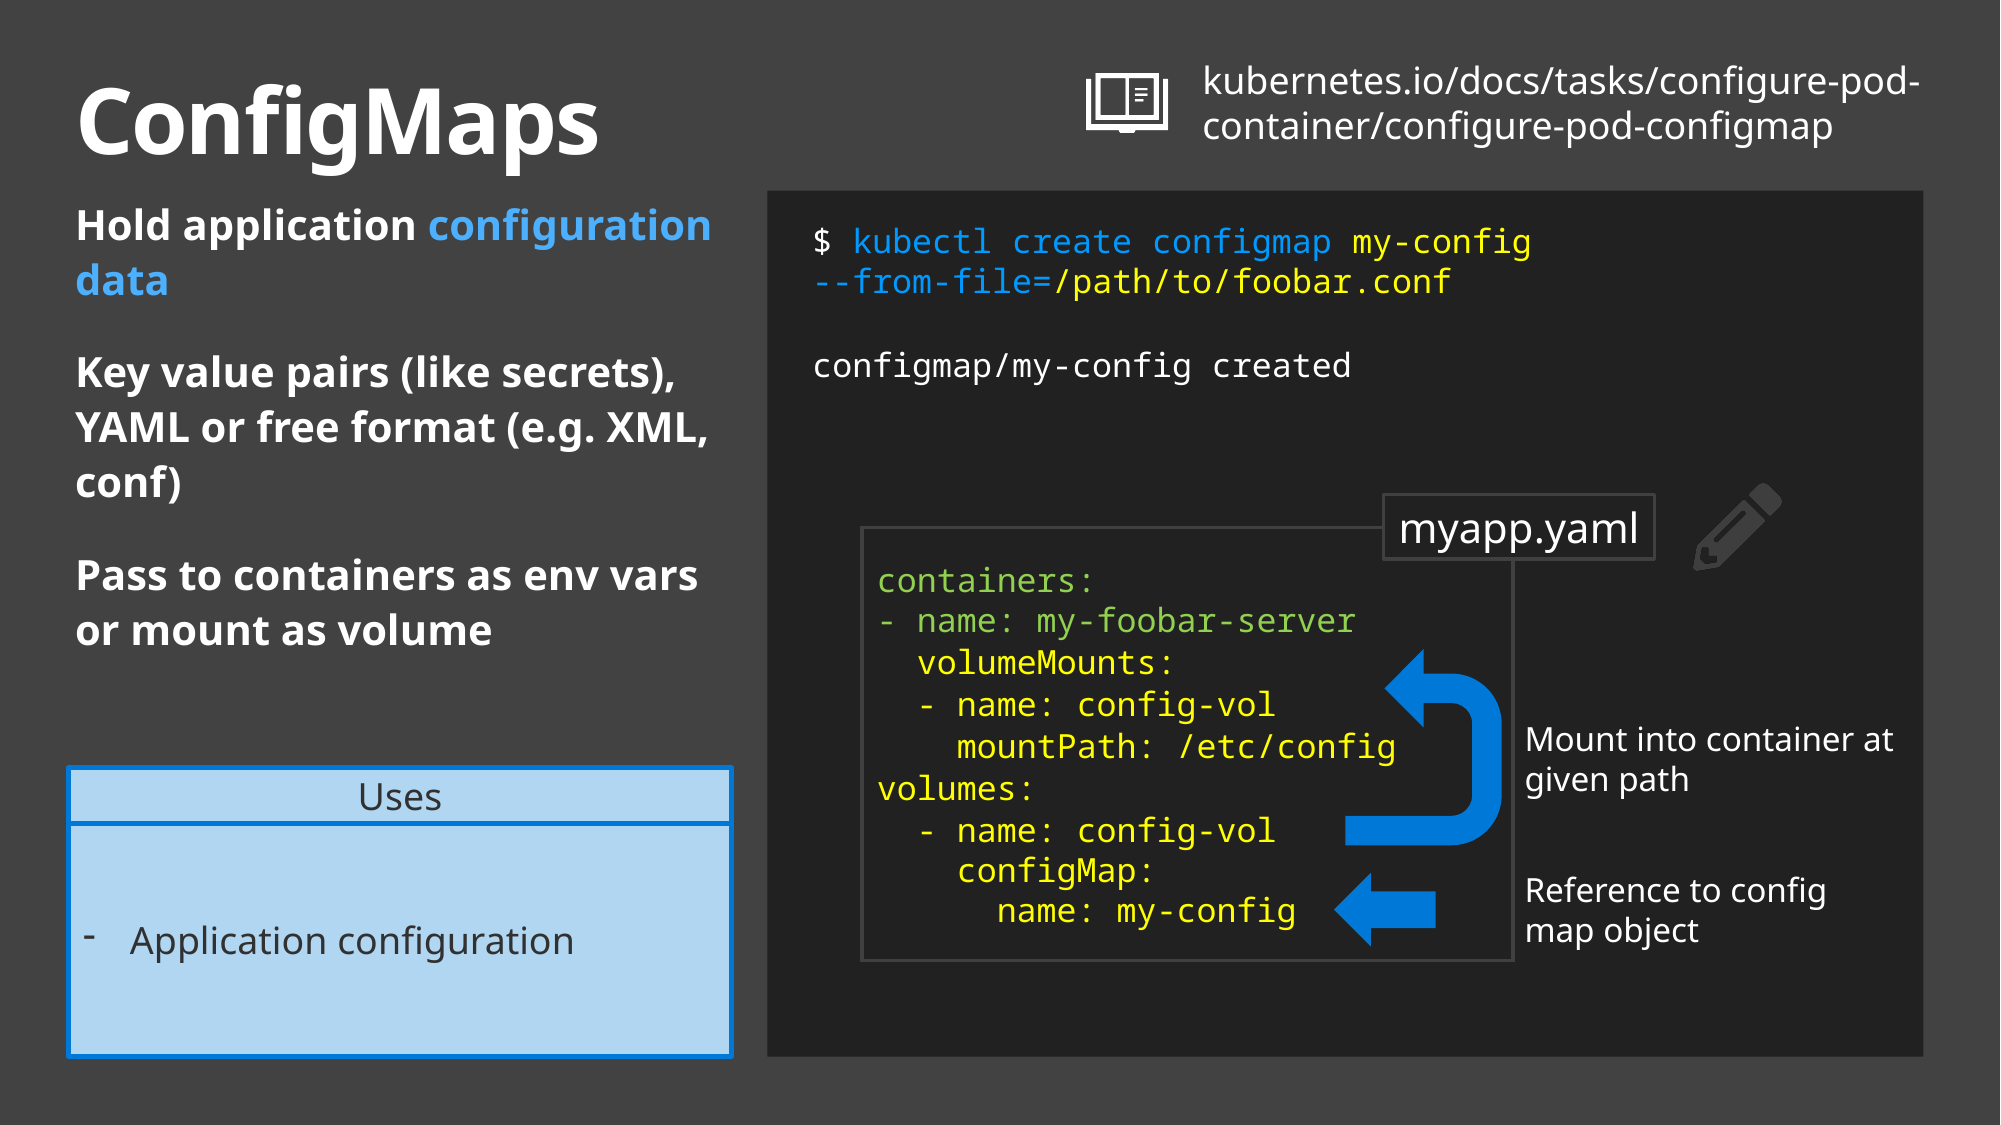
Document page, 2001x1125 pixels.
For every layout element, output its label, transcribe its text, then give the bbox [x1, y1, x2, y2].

text_box Mount into container at given path [1524, 718, 1899, 799]
text_box Application configuration [68, 824, 732, 1057]
list Hold application configuration data Key value pairs (like secrets), YAML or free format (e.g. XML, conf) Pass to containers as env vars or mount as volume [75, 193, 769, 768]
text_box kubernetes.io/docs/tasks/configure-pod-container/configure-pod-configmap [1187, 49, 1941, 155]
text_box containers: - name: my-foobar-server volumeMounts: - name: config-vol mountPath: /etc/config volumes: - name: config-vol configMap: name: my-config [861, 527, 1514, 961]
text_box [1344, 647, 1503, 846]
list $ kubectl create configmap my-config --from-file=/path/to/foobar.conf configmap/my-config created [767, 190, 1924, 1057]
title ConfigMaps [75, 75, 1050, 194]
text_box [1334, 869, 1900, 951]
picture [1693, 483, 1782, 572]
picture [1082, 58, 1172, 147]
text_box Uses [68, 767, 732, 824]
text_box myapp.yaml [1383, 494, 1655, 560]
